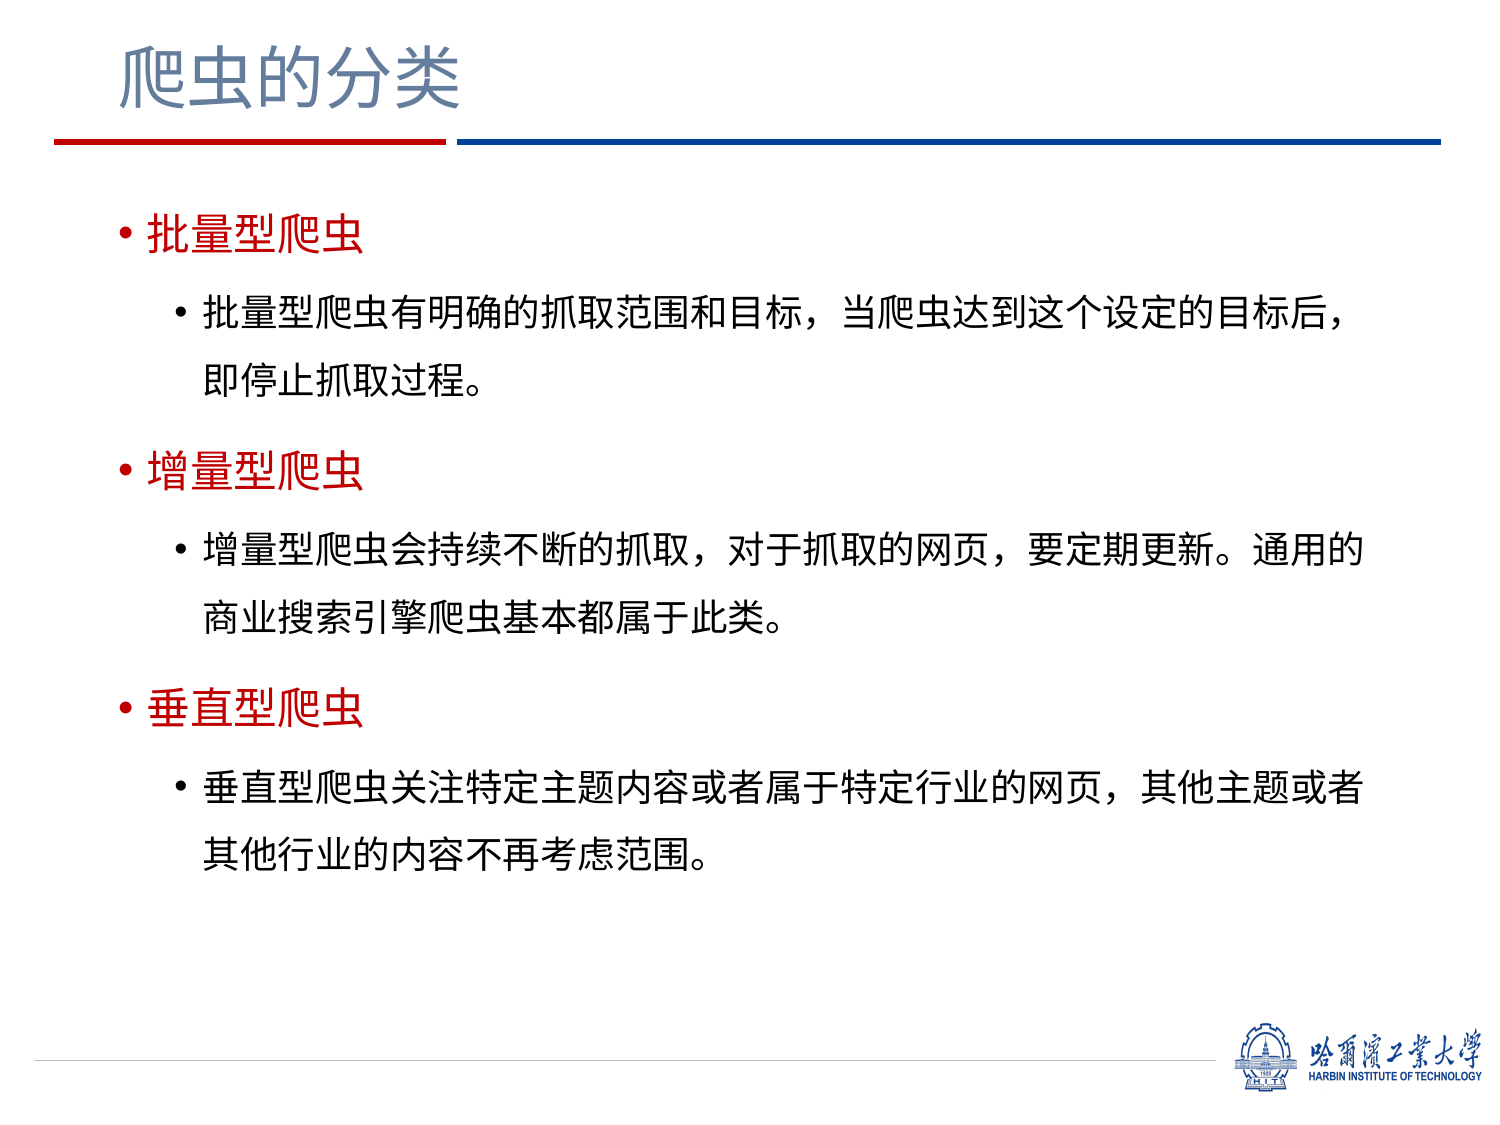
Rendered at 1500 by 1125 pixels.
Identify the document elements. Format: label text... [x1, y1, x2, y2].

picture [1204, 1023, 1482, 1094]
list 批量型爬虫 批量型爬虫有明确的抓取范围和目标，当爬虫达到这个设定的目标后，即停止抓取过程。 增量型爬虫 增量型爬虫会持续不断的抓取，对于抓取的网页，要定期更新。通用的商业搜索引擎爬虫基本都属于此类。 垂直型爬虫 垂直型爬虫关注特定主题内容或者属于特定行业的网页，其他主题或者其他行业的内容不再考虑范围。 [103, 172, 1397, 1014]
title 爬虫的分类 [103, 32, 1397, 126]
